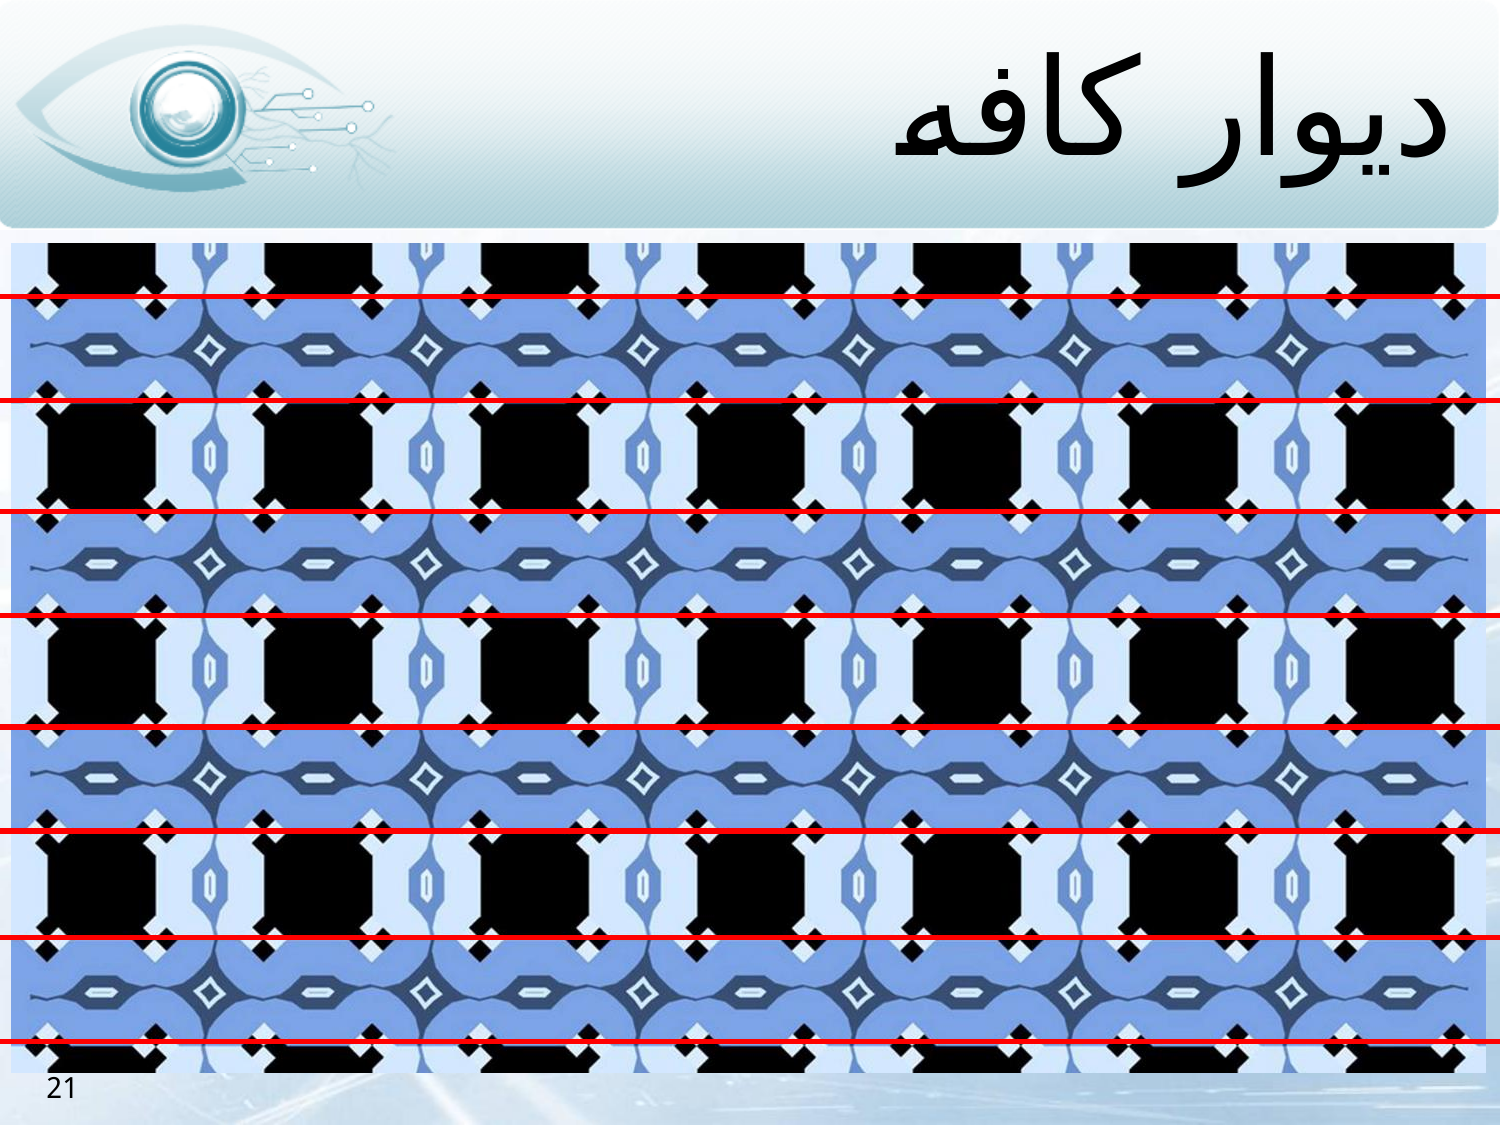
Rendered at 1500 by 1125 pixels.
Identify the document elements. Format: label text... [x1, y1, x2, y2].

picture [0, 401, 1500, 511]
slide_number 21 [12, 1079, 113, 1119]
picture [0, 297, 1500, 399]
picture [0, 512, 1500, 615]
picture [0, 616, 1500, 726]
picture [0, 938, 1500, 1040]
picture [0, 728, 1500, 830]
picture [0, 1042, 1500, 1125]
picture [0, 832, 1500, 936]
title دیوار کافه [0, 7, 1500, 195]
picture [0, 230, 1500, 296]
